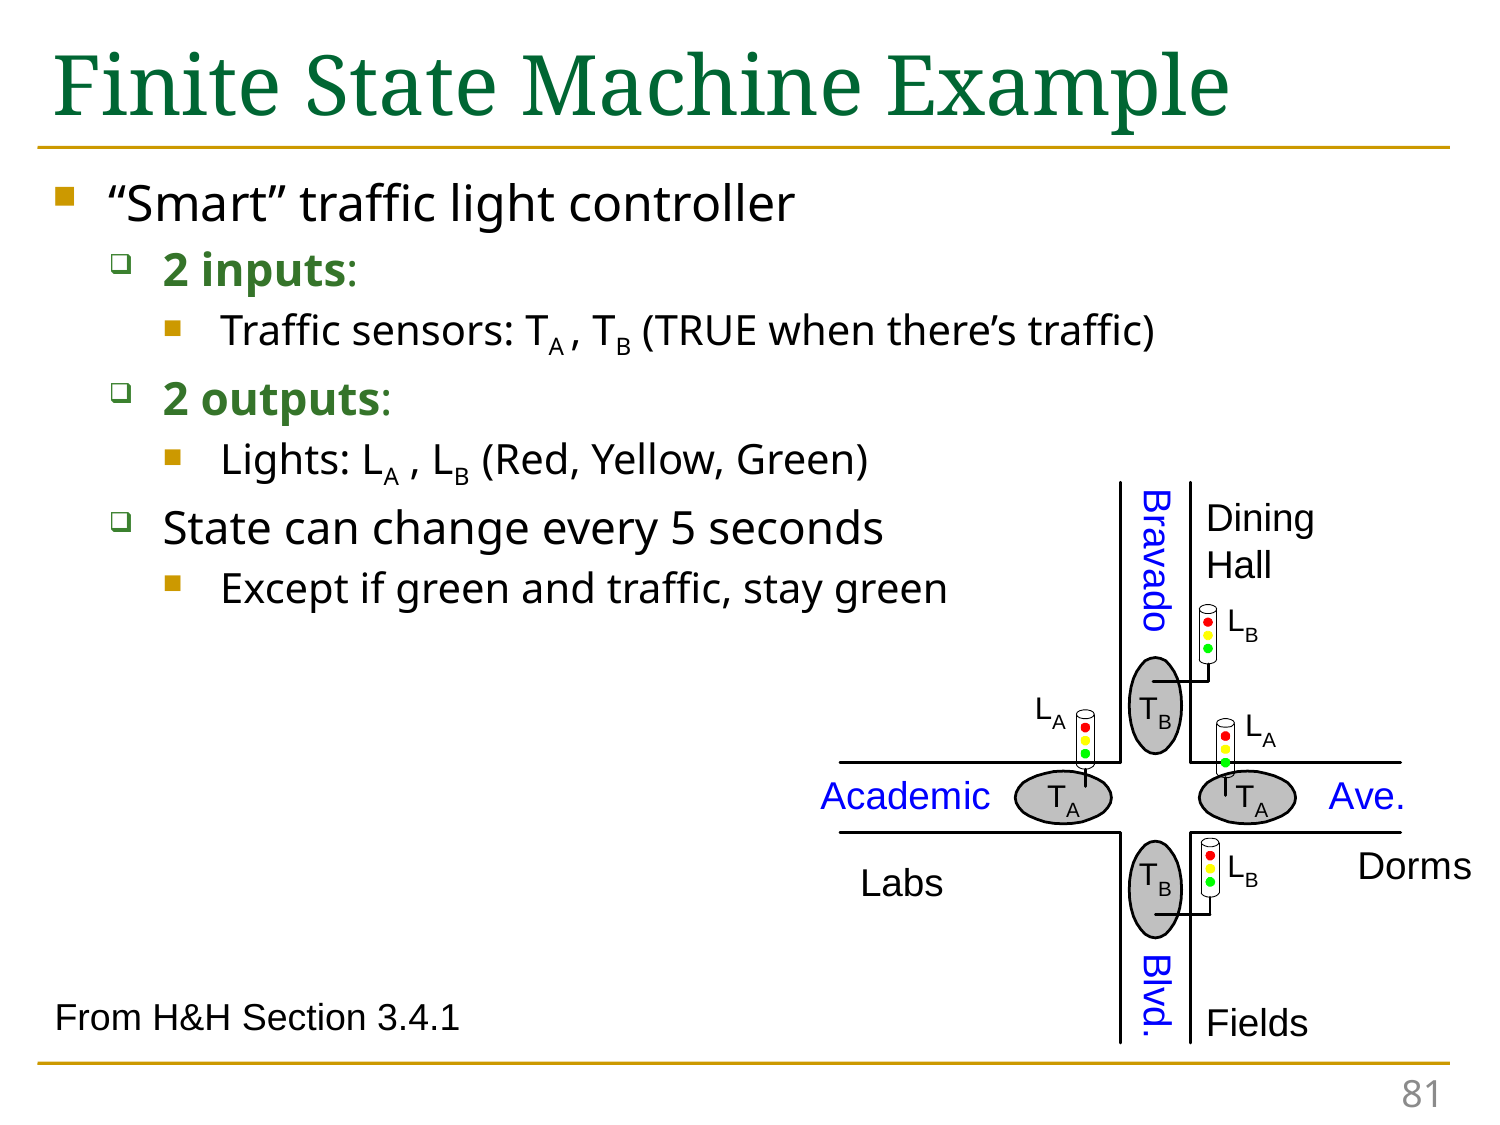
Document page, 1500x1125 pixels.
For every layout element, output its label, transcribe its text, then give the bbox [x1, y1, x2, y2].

title Finite State Machine Example [37, 24, 1450, 163]
slide_number 81 [1121, 1075, 1460, 1125]
list “Smart” traffic light controller 2 inputs: Traffic sensors: TA , TB (TRUE when there’s traffic) 2 outputs: Lights: LA , LB (Red, Yellow, Green) State can change every 5 seconds Except if green and traffic, stay green [37, 163, 1450, 1016]
text_box From H&H Section 3.4.1 [39, 985, 476, 1045]
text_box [800, 468, 1500, 1067]
